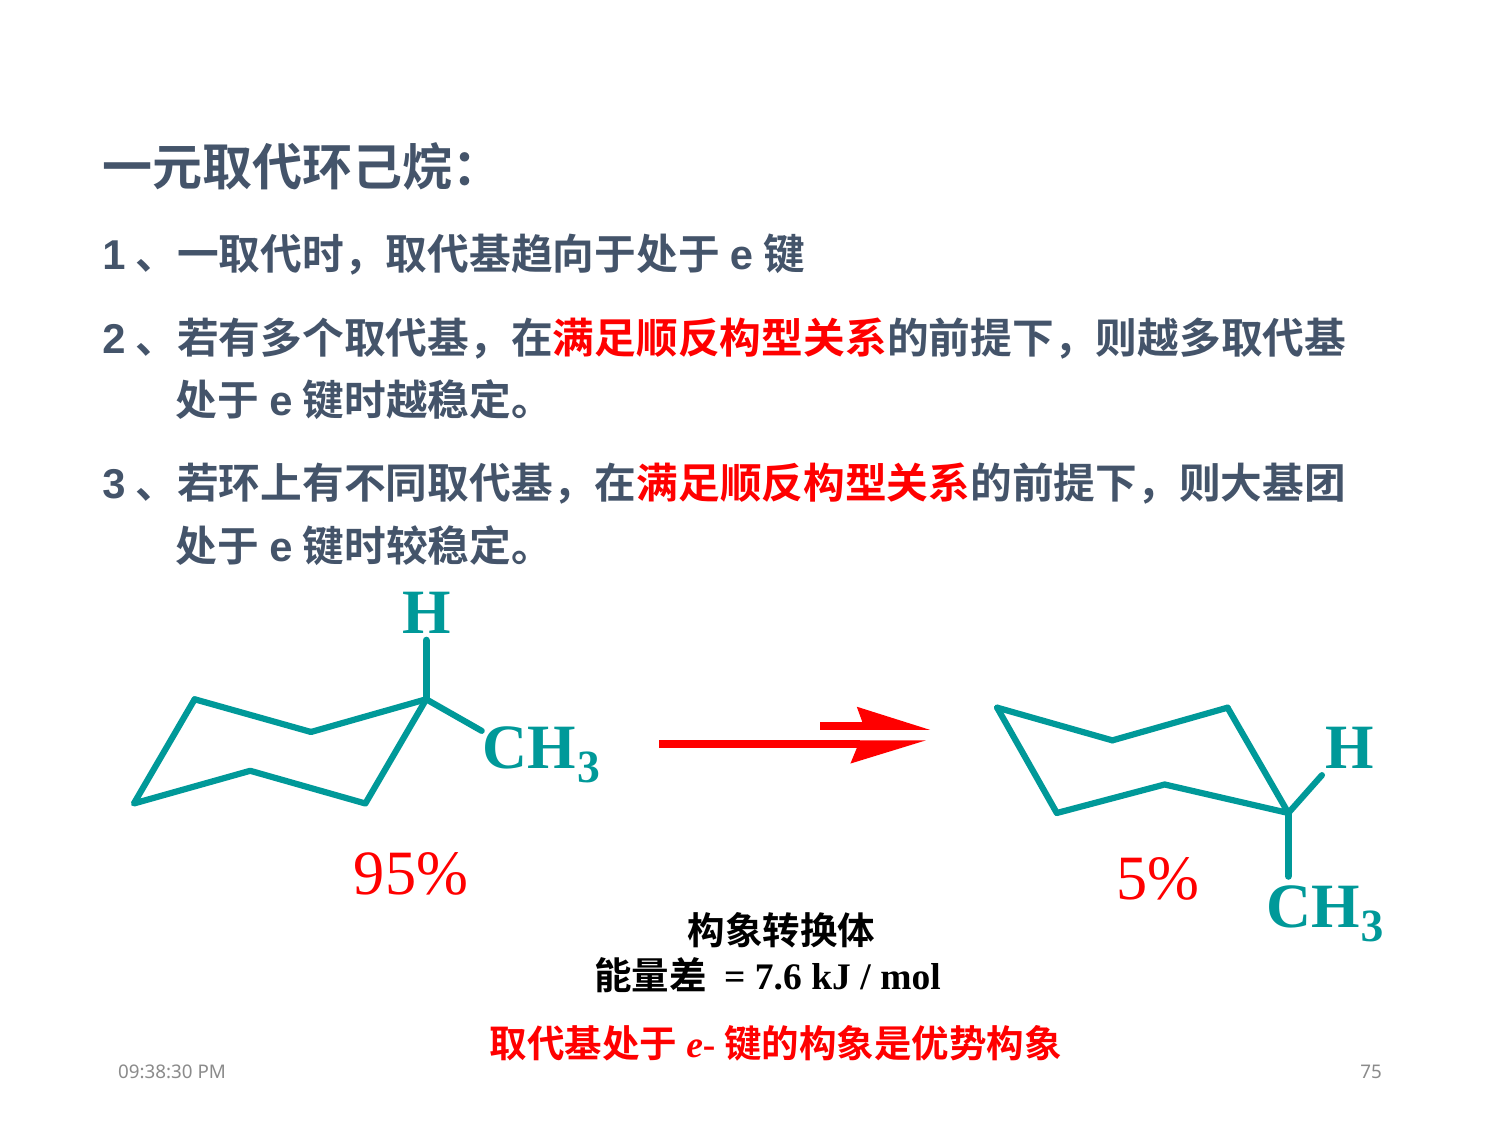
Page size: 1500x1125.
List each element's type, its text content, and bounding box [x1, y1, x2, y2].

text_box 一元取代环己烷： 1、一取代时，取代基趋向于处于e键 2、若有多个取代基，在满足顺反构型关系的前提下，则越多取代基处于e键时越稳定。 3、若环上有不同取代基，在满足顺反构型关系的前提下，则大基团处于e键时较稳定。 [87, 112, 1363, 578]
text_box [115, 580, 1391, 950]
text_box 构象转换体 能量差 = 7.6 kJ / mol 取代基处于e-键的构象是优势构象 [474, 950, 1088, 1073]
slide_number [103, 1042, 441, 1103]
slide_number 75 [1059, 1042, 1397, 1103]
